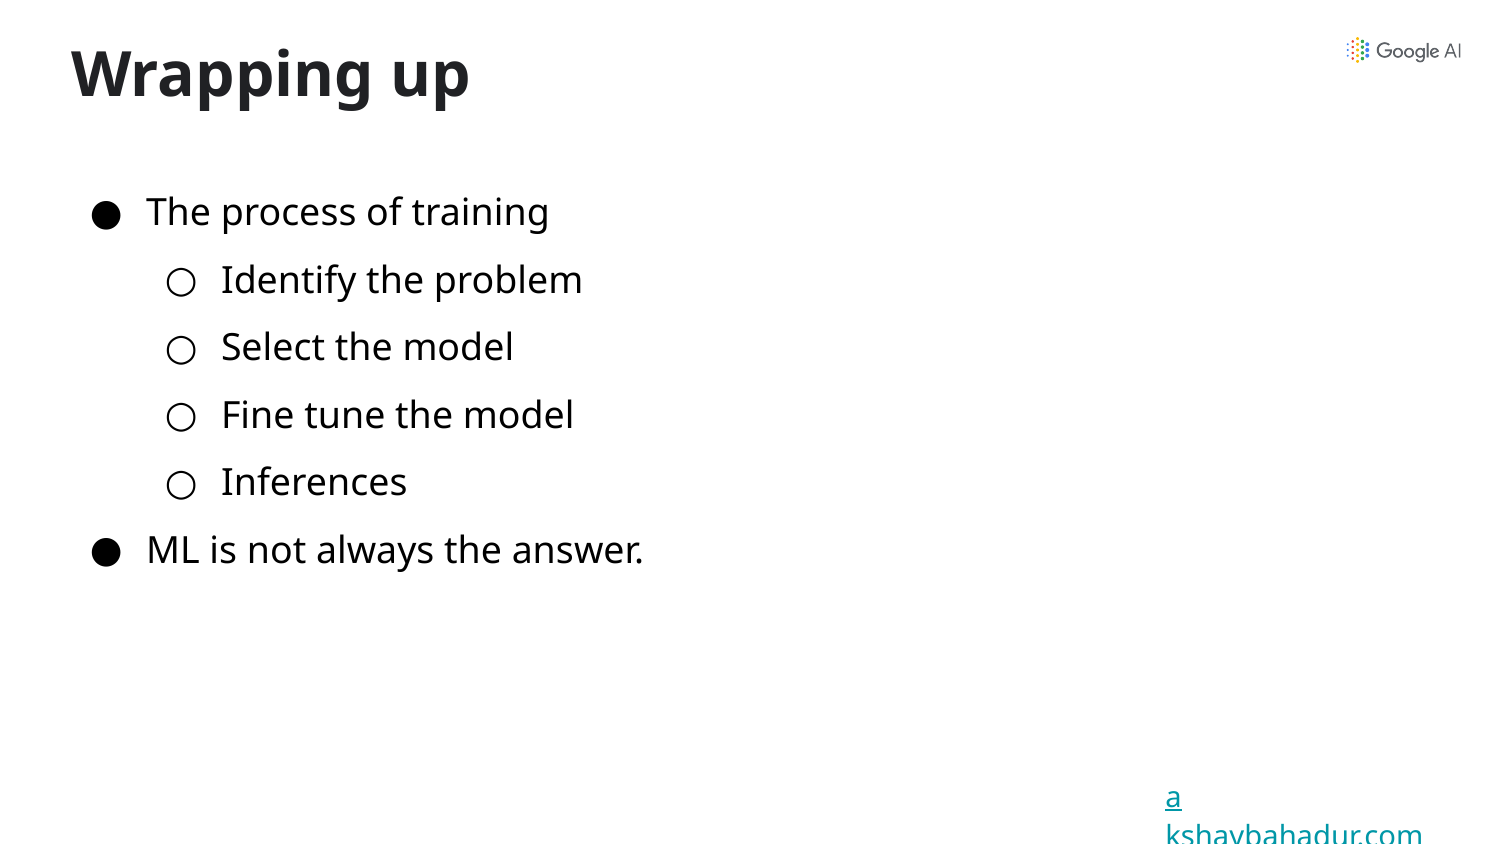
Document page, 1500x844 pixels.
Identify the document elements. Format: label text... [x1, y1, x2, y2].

text_box akshaybahadur.com [1150, 762, 1449, 820]
text_box The process of training Identify the problem Select the model Fine tune the model Inferences ML is not always the answer. [56, 150, 852, 782]
picture [1355, 31, 1476, 69]
title Wrapping up [56, 18, 1355, 100]
